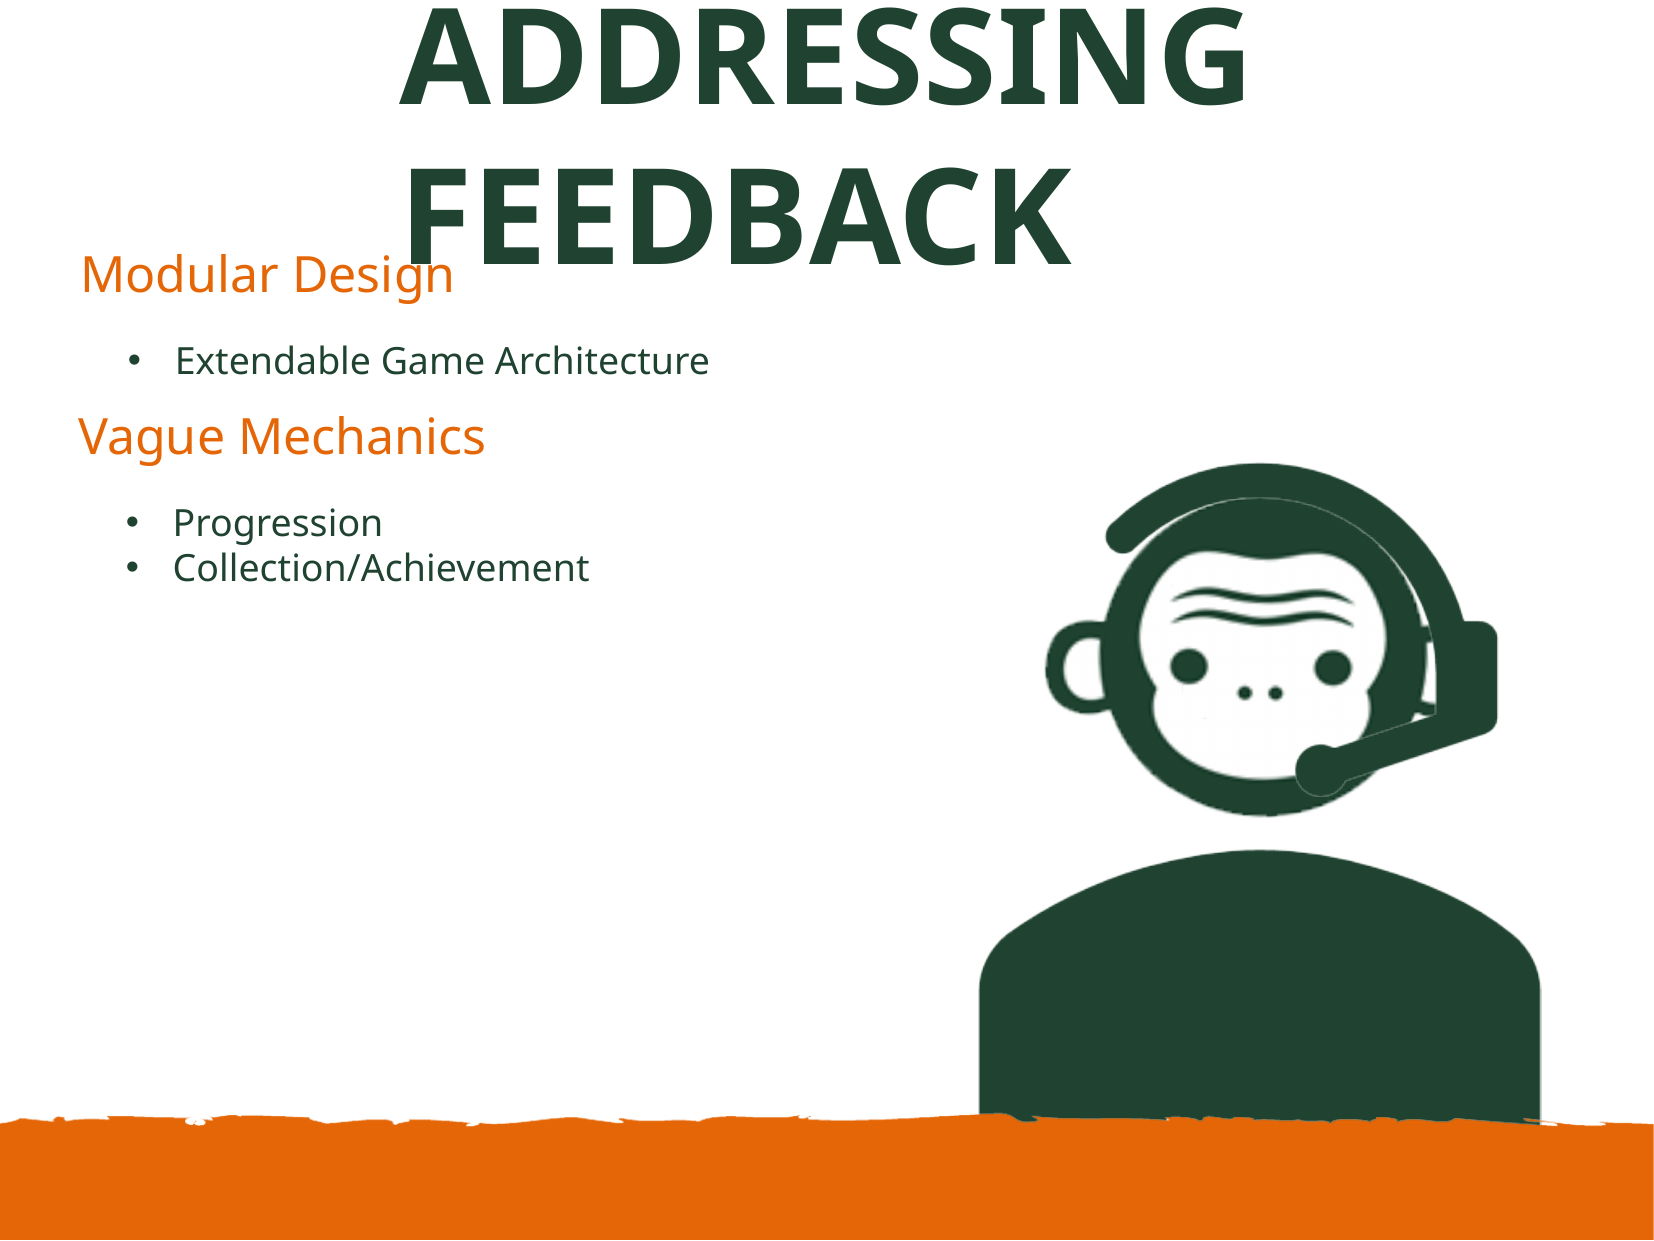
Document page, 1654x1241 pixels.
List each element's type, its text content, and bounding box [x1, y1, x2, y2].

text_box Extendable Game Architecture [37, 329, 1526, 435]
title ADDRESSING FEEDBACK [82, 65, 1571, 196]
text_box Vague Mechanics [63, 396, 1046, 472]
text_box Progression Collection/Achievement [35, 491, 978, 597]
picture [0, 462, 1654, 1241]
text_box Modular Design [65, 234, 1048, 310]
